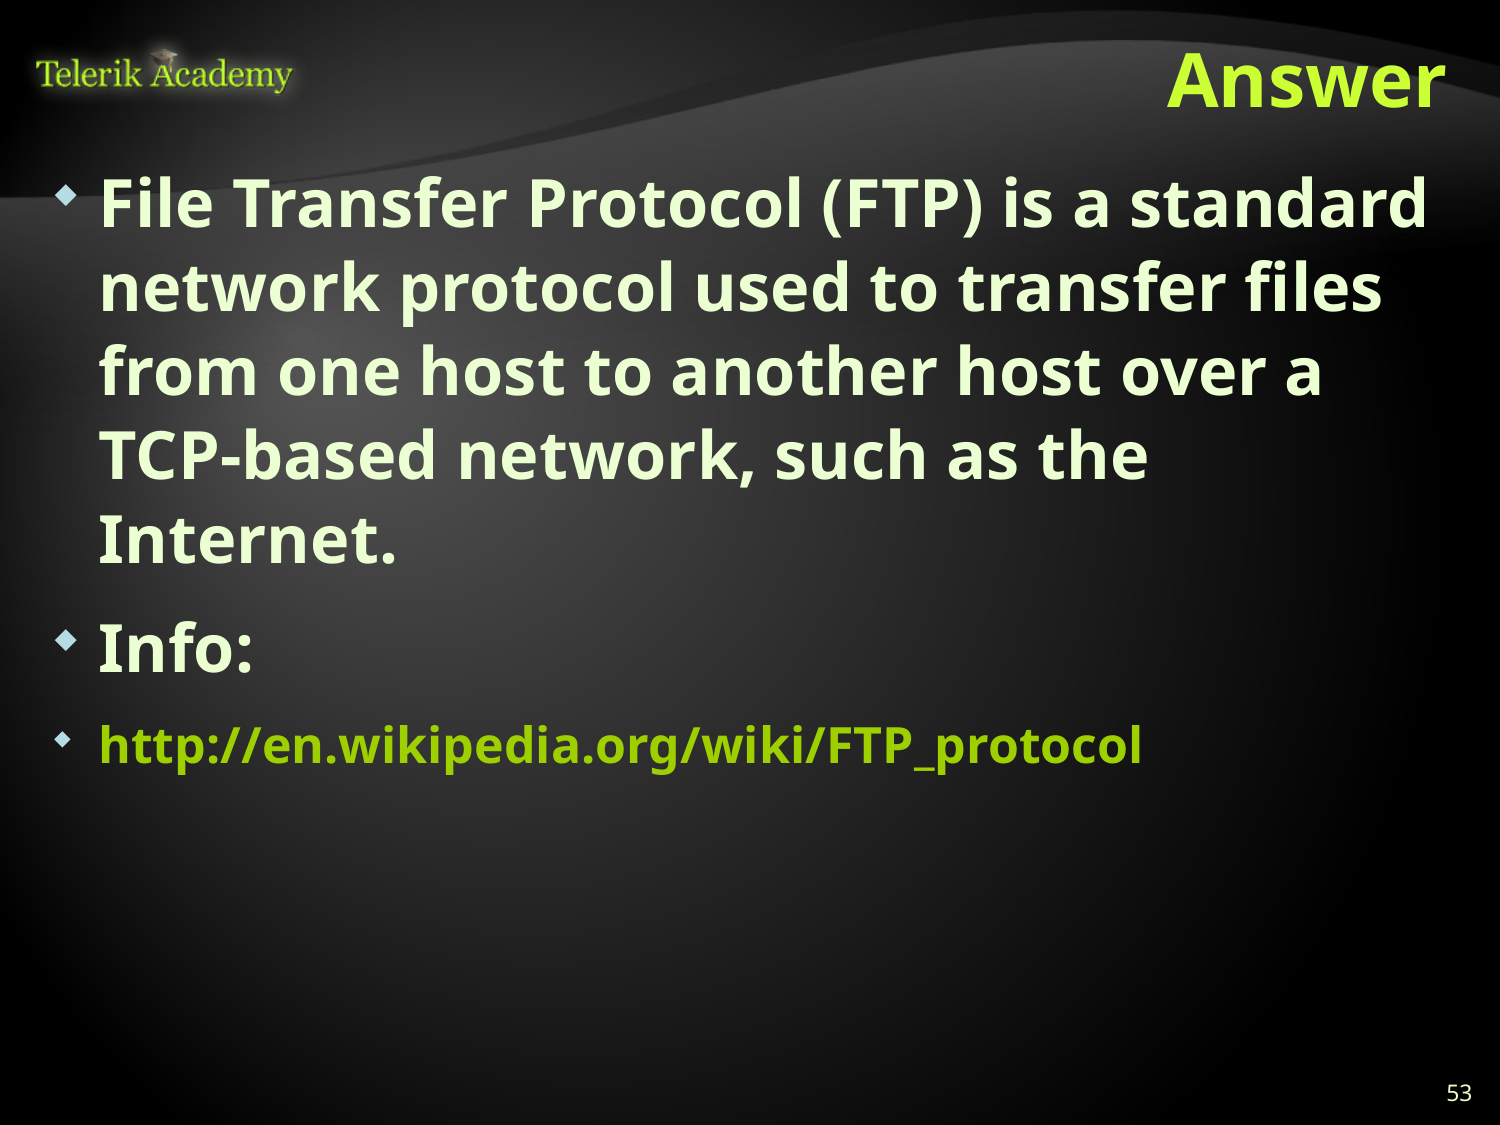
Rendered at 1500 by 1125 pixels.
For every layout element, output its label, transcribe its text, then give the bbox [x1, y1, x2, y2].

title Answer [300, 12, 1463, 149]
slide_number 53 [1412, 1074, 1488, 1113]
list File Transfer Protocol (FTP) is a standard network protocol used to transfer files from one host to another host over a TCP-based network, such as the Internet. Info: http://en.wikipedia.org/wiki/FTP_protocol [37, 149, 1463, 1100]
picture [0, 0, 1500, 1125]
